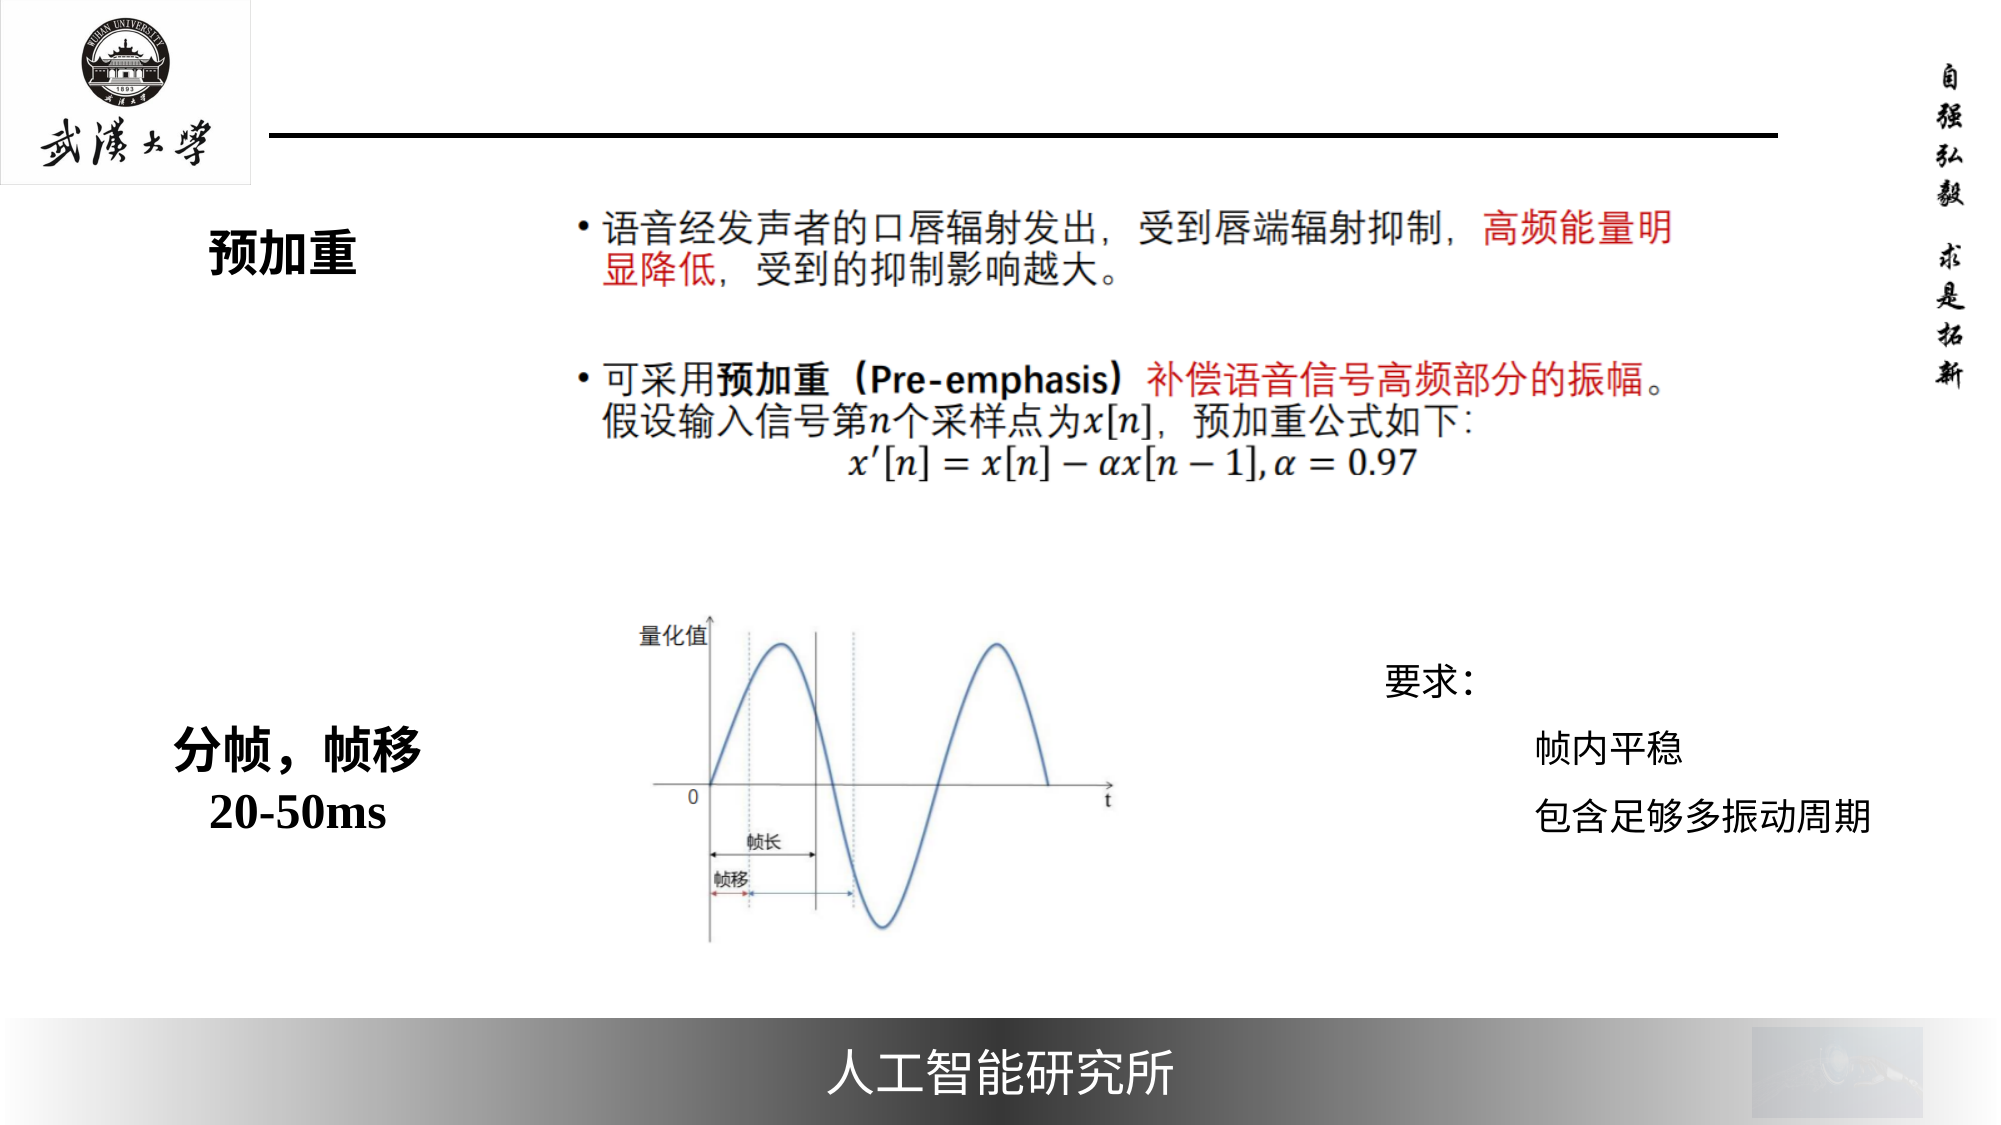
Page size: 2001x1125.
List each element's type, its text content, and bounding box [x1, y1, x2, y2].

text_box 分帧，帧移 20-50ms [111, 710, 485, 846]
picture [1924, 51, 1980, 400]
slide_number [1412, 1042, 1863, 1103]
picture [623, 591, 1156, 966]
picture [546, 178, 1703, 544]
picture [0, 0, 251, 185]
text_box 要求： 帧内平稳 包含足够多振动周期 [1369, 627, 2000, 845]
text_box 预加重 [193, 213, 403, 289]
